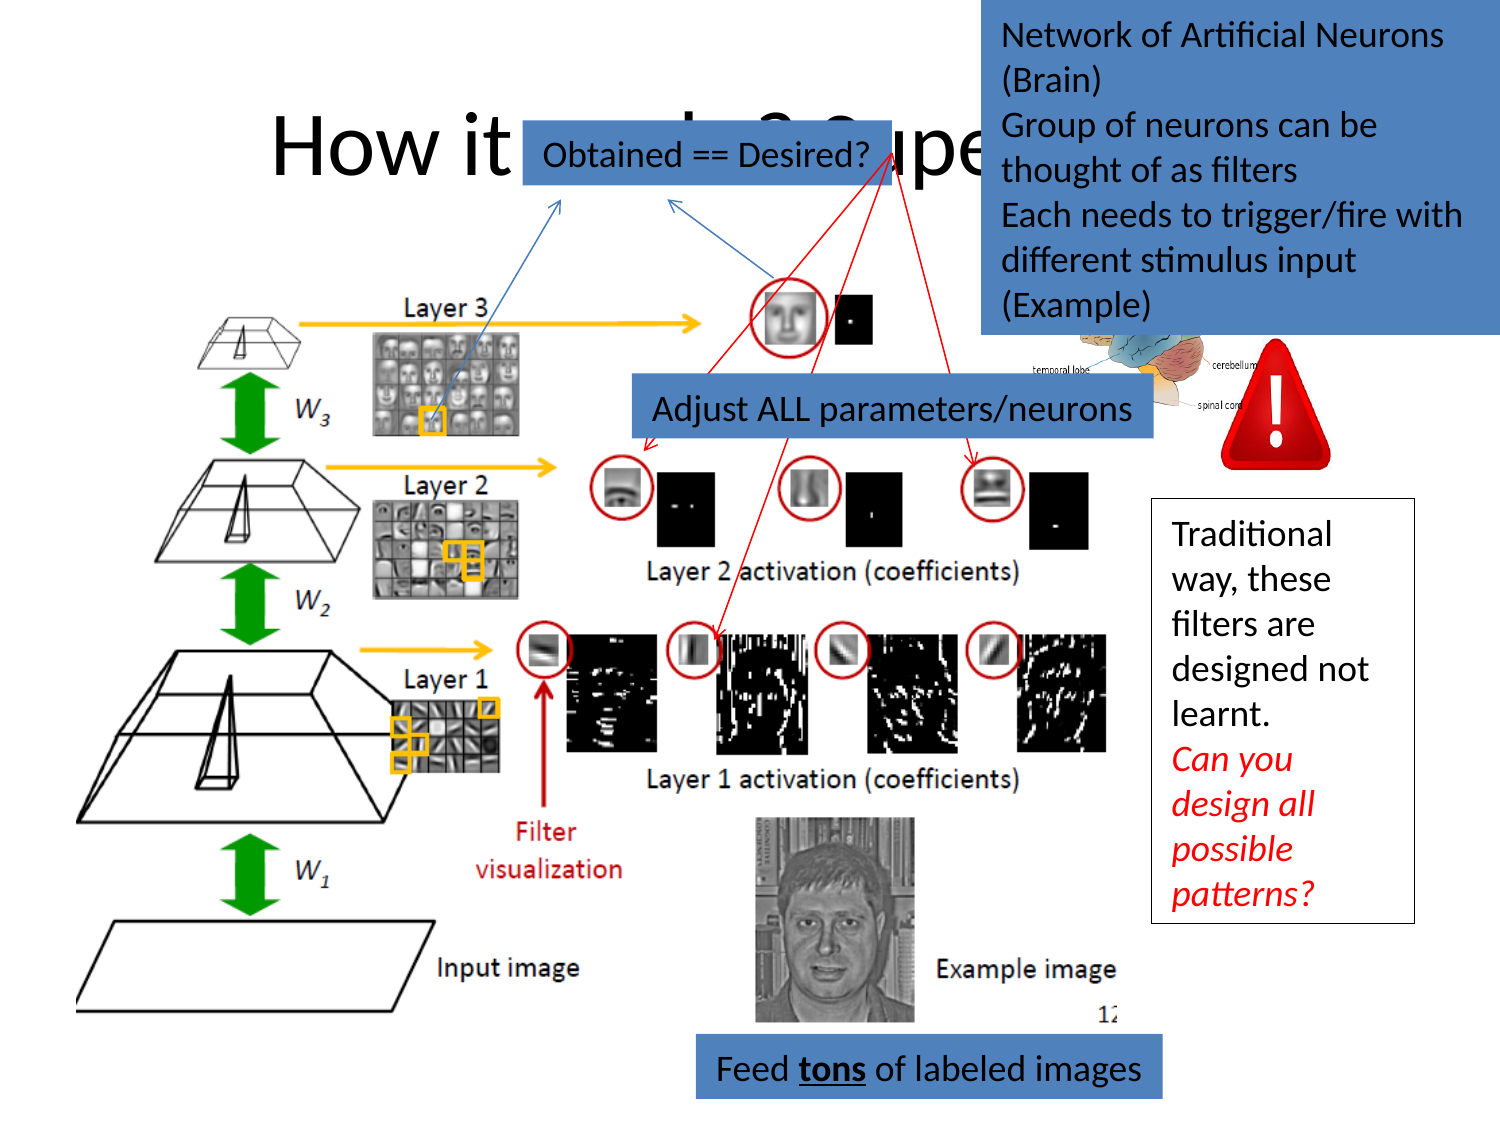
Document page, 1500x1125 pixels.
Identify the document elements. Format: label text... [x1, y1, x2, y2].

title How it works? Supervised [75, 45, 981, 233]
text_box Obtained == Desired? [522, 120, 892, 186]
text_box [643, 153, 712, 452]
text_box Traditional way, these filters are designed not learnt. Can you design all possible patterns? [1151, 498, 1415, 924]
text_box Feed tons of labeled images [695, 1033, 1163, 1099]
picture [76, 231, 1353, 1025]
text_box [430, 198, 562, 420]
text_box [915, 153, 975, 468]
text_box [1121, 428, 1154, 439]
text_box Network of Artificial Neurons (Brain) Group of neurons can be thought of as filters Each needs to trigger/fire with different stimulus input (Example) [981, 0, 1500, 335]
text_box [714, 153, 913, 641]
